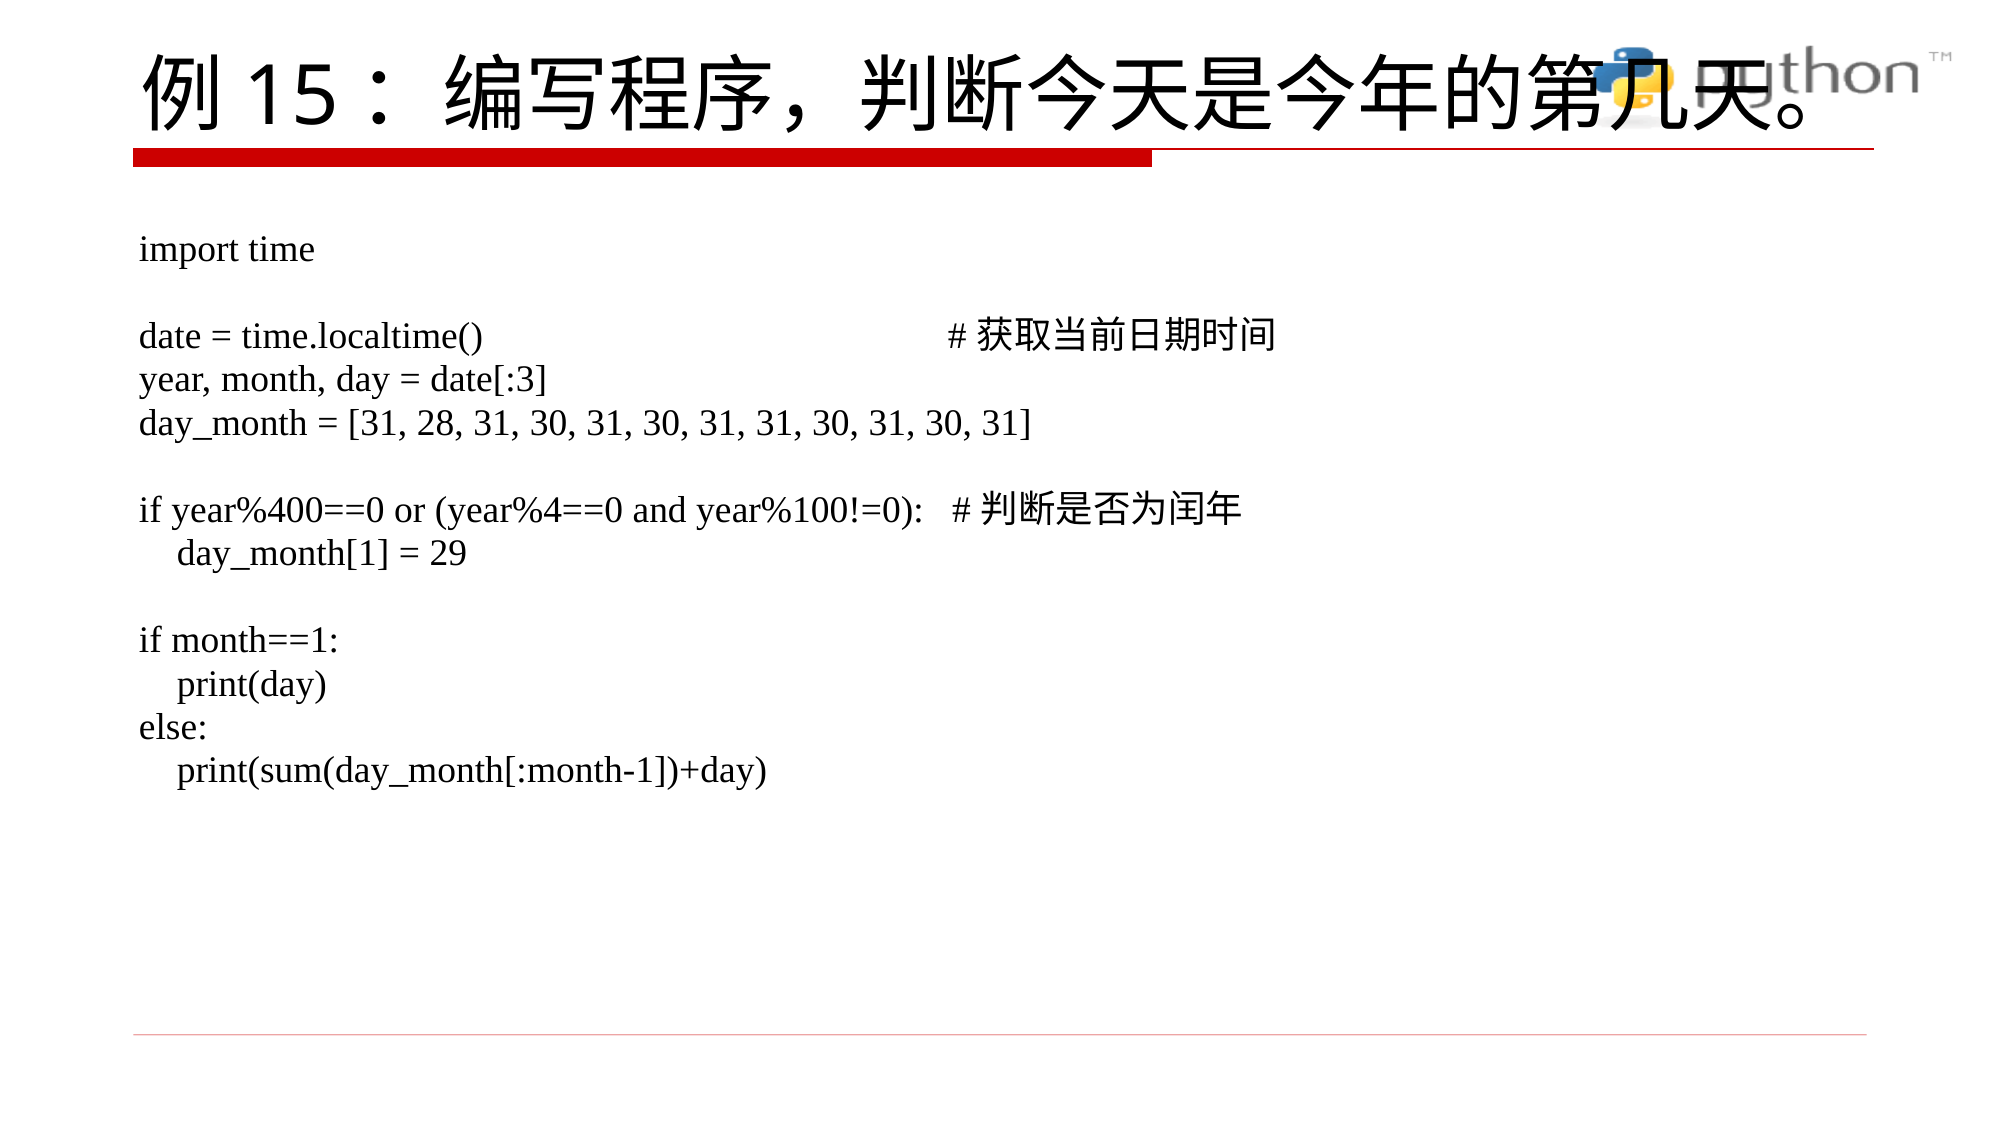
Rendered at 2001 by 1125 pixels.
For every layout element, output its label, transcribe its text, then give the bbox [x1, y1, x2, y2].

list import time date = time.localtime() #获取当前日期时间 year, month, day = date[:3] day_month = [31, 28, 31, 30, 31, 30, 31, 31, 30, 31, 30, 31] if year%400==0 or (year%4==0 and year%100!=0): #判断是否为闰年 day_month[1] = 29 if month==1: print(day) else: print(sum(day_month[:month-1])+day) [123, 172, 1874, 1029]
picture [1560, 30, 2000, 142]
title 例15：编写程序，判断今天是今年的第几天。 [125, 31, 1876, 149]
